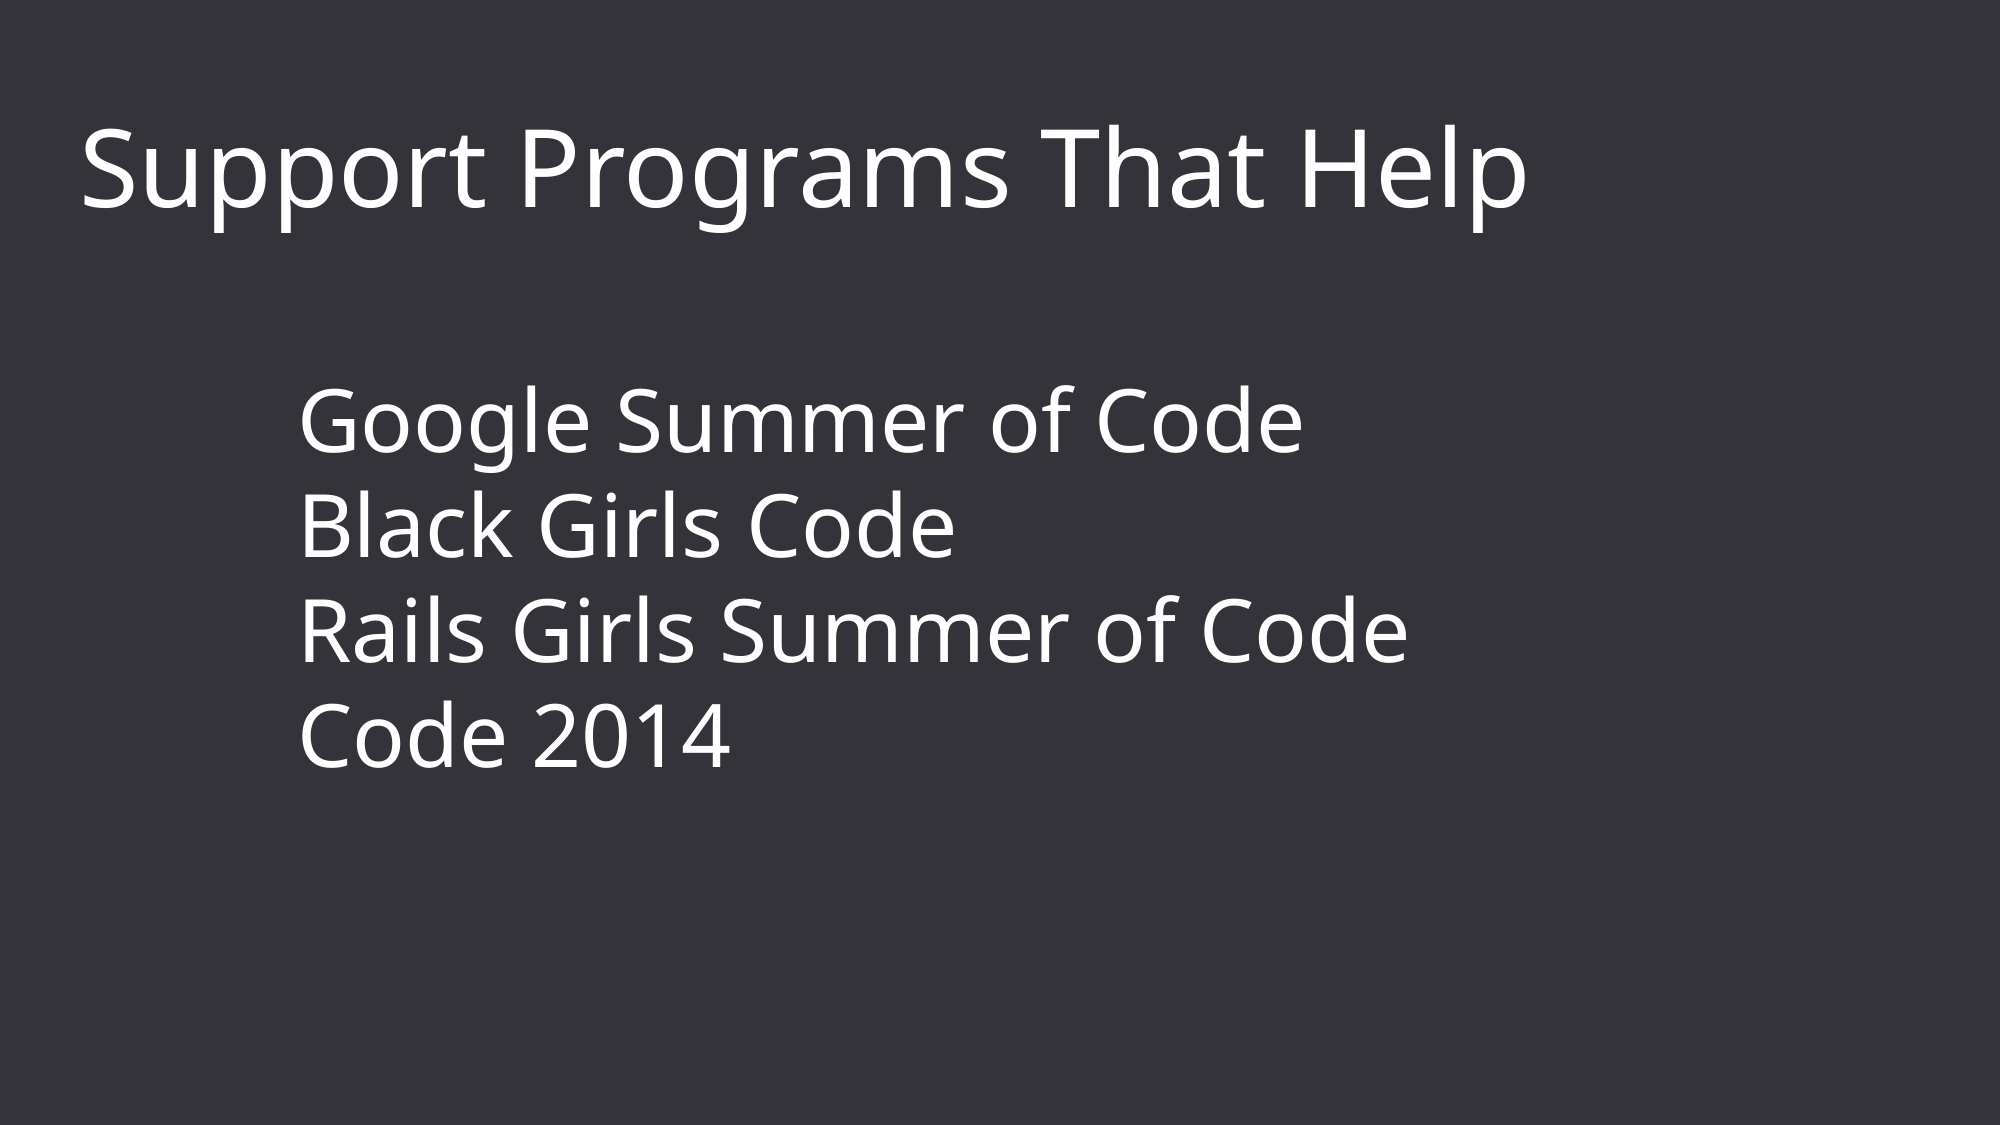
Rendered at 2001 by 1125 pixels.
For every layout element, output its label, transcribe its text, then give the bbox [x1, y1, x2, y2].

text_box Google Summer of Code Black Girls Code Rails Girls Summer of Code Code 2014 [282, 357, 1497, 793]
text_box Support Programs That Help [64, 91, 1547, 237]
